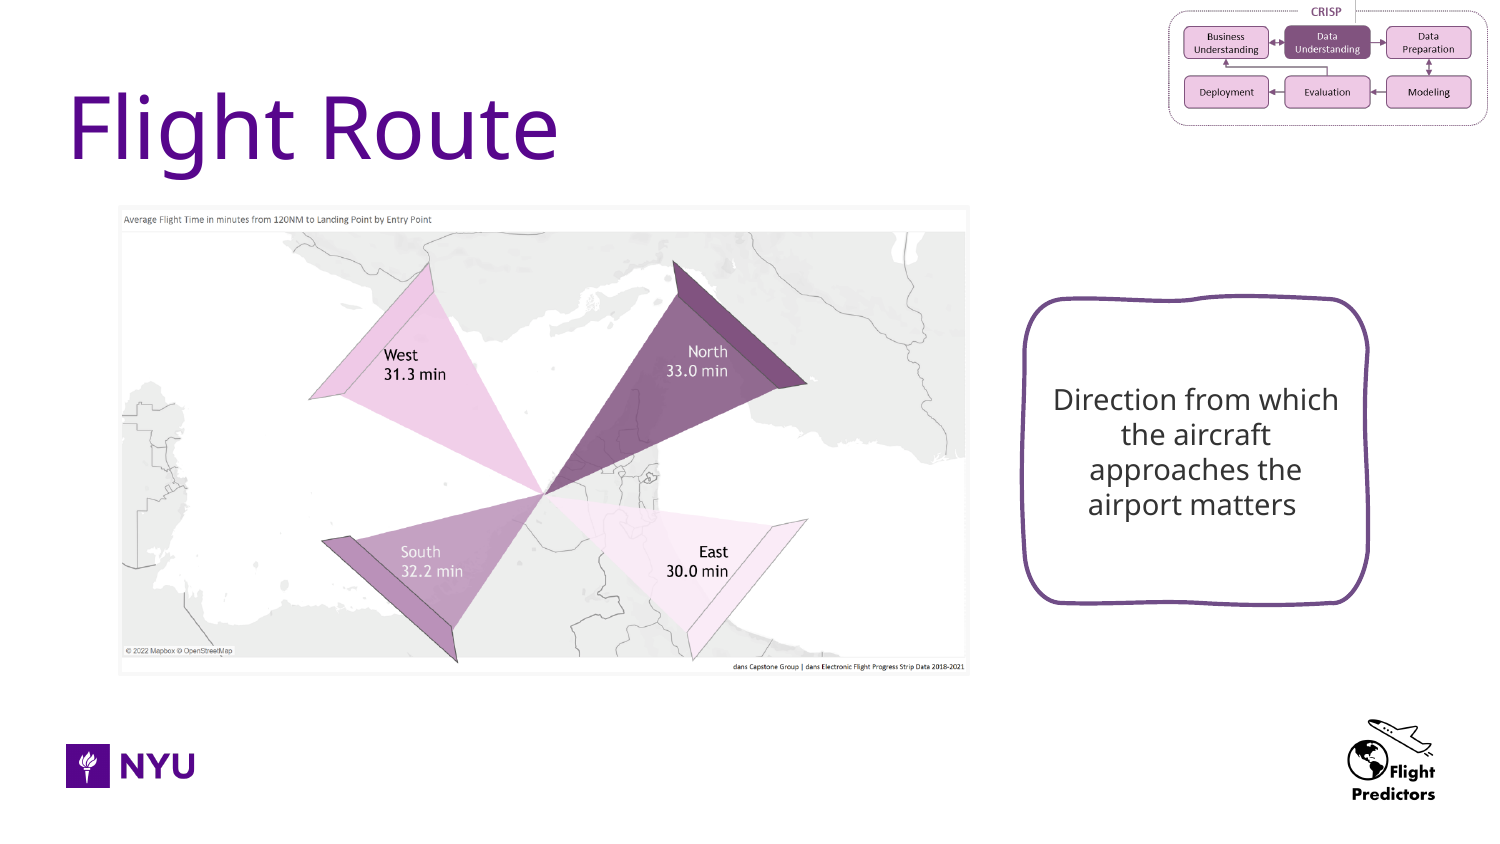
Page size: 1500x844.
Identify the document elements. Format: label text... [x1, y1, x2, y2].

text_box Direction from which the aircraft approaches the airport matters [1021, 296, 1369, 606]
picture [1167, 0, 1488, 126]
picture [1329, 716, 1446, 816]
title Flight Route [51, 72, 1434, 167]
picture [66, 744, 195, 788]
picture [121, 209, 967, 673]
